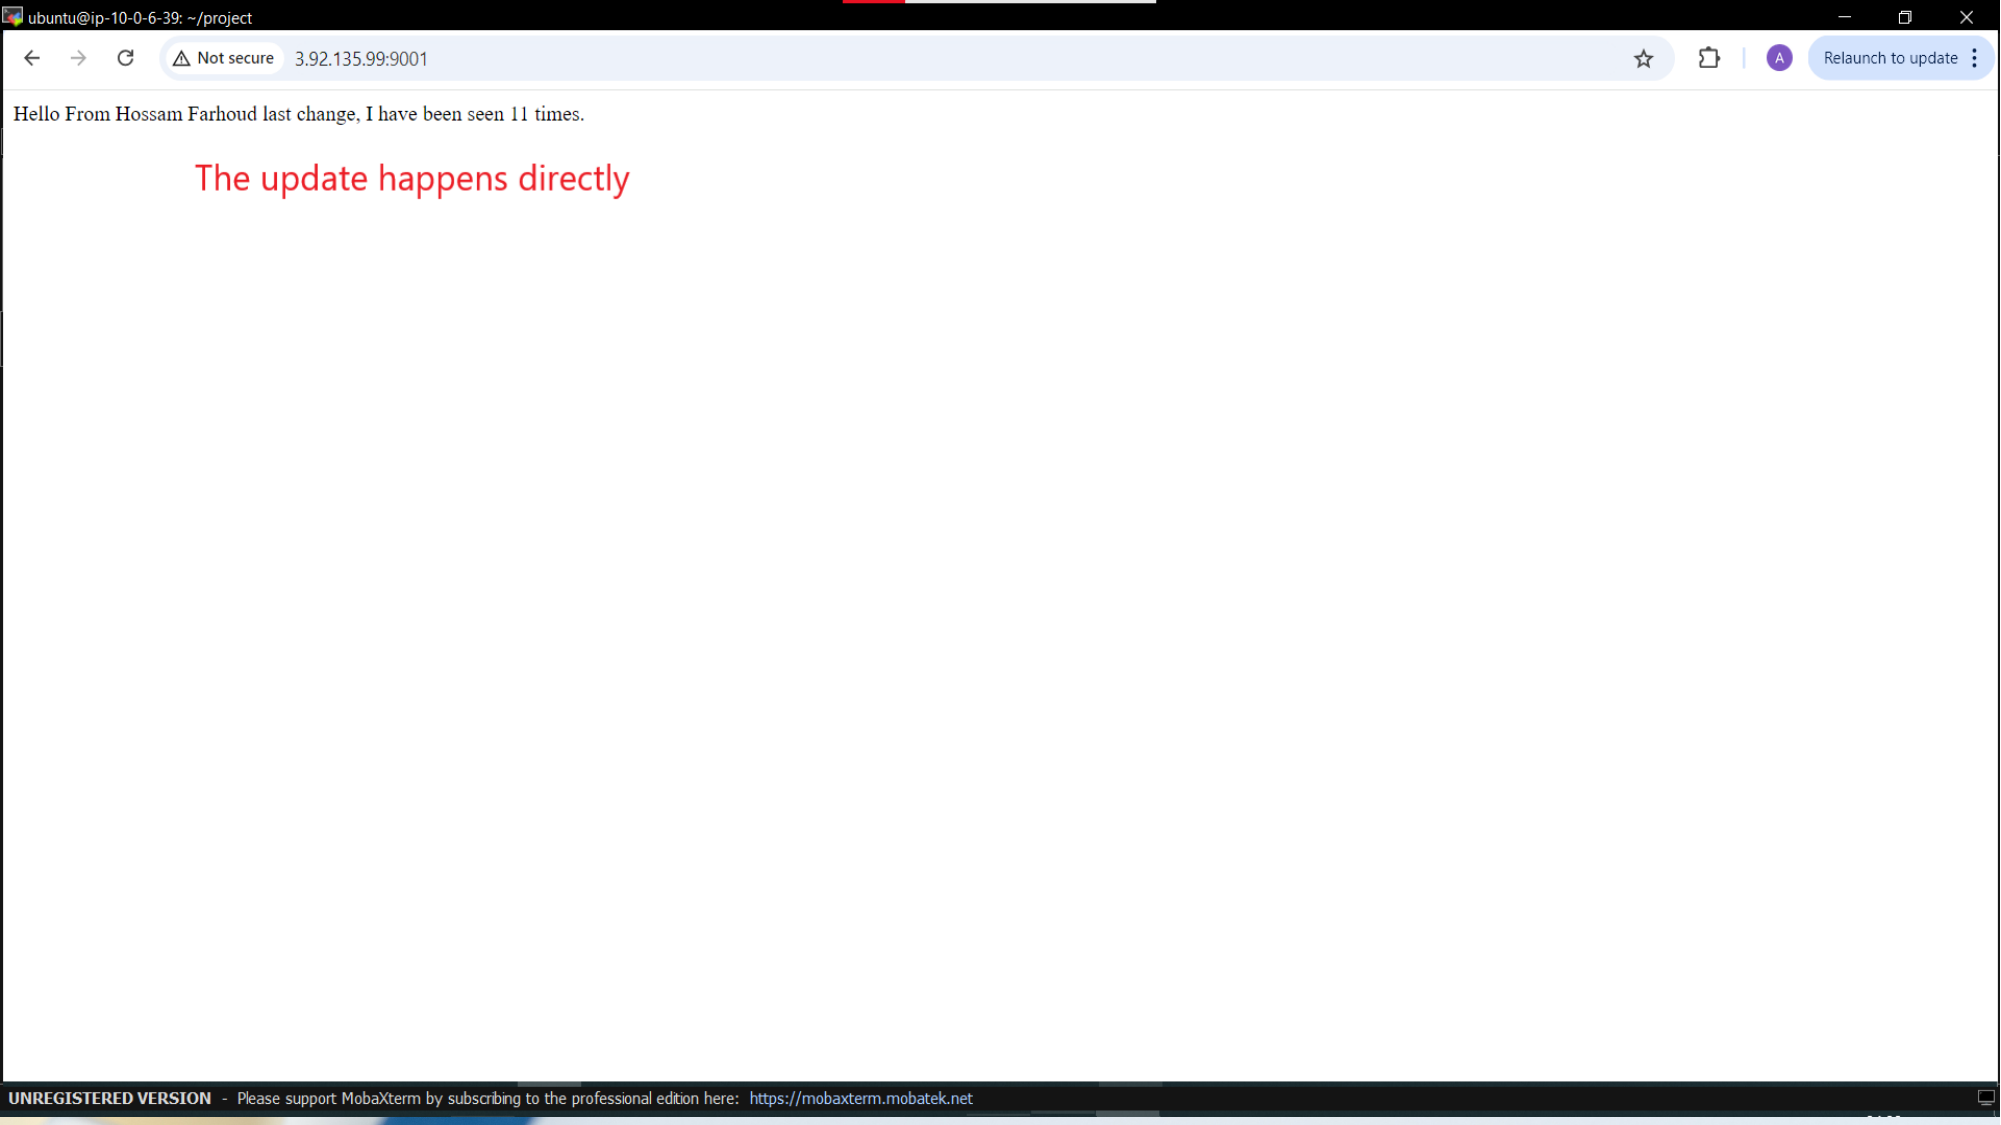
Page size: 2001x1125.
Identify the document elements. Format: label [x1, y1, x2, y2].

text_box [0, 1117, 2000, 1125]
picture [0, 0, 2000, 1117]
